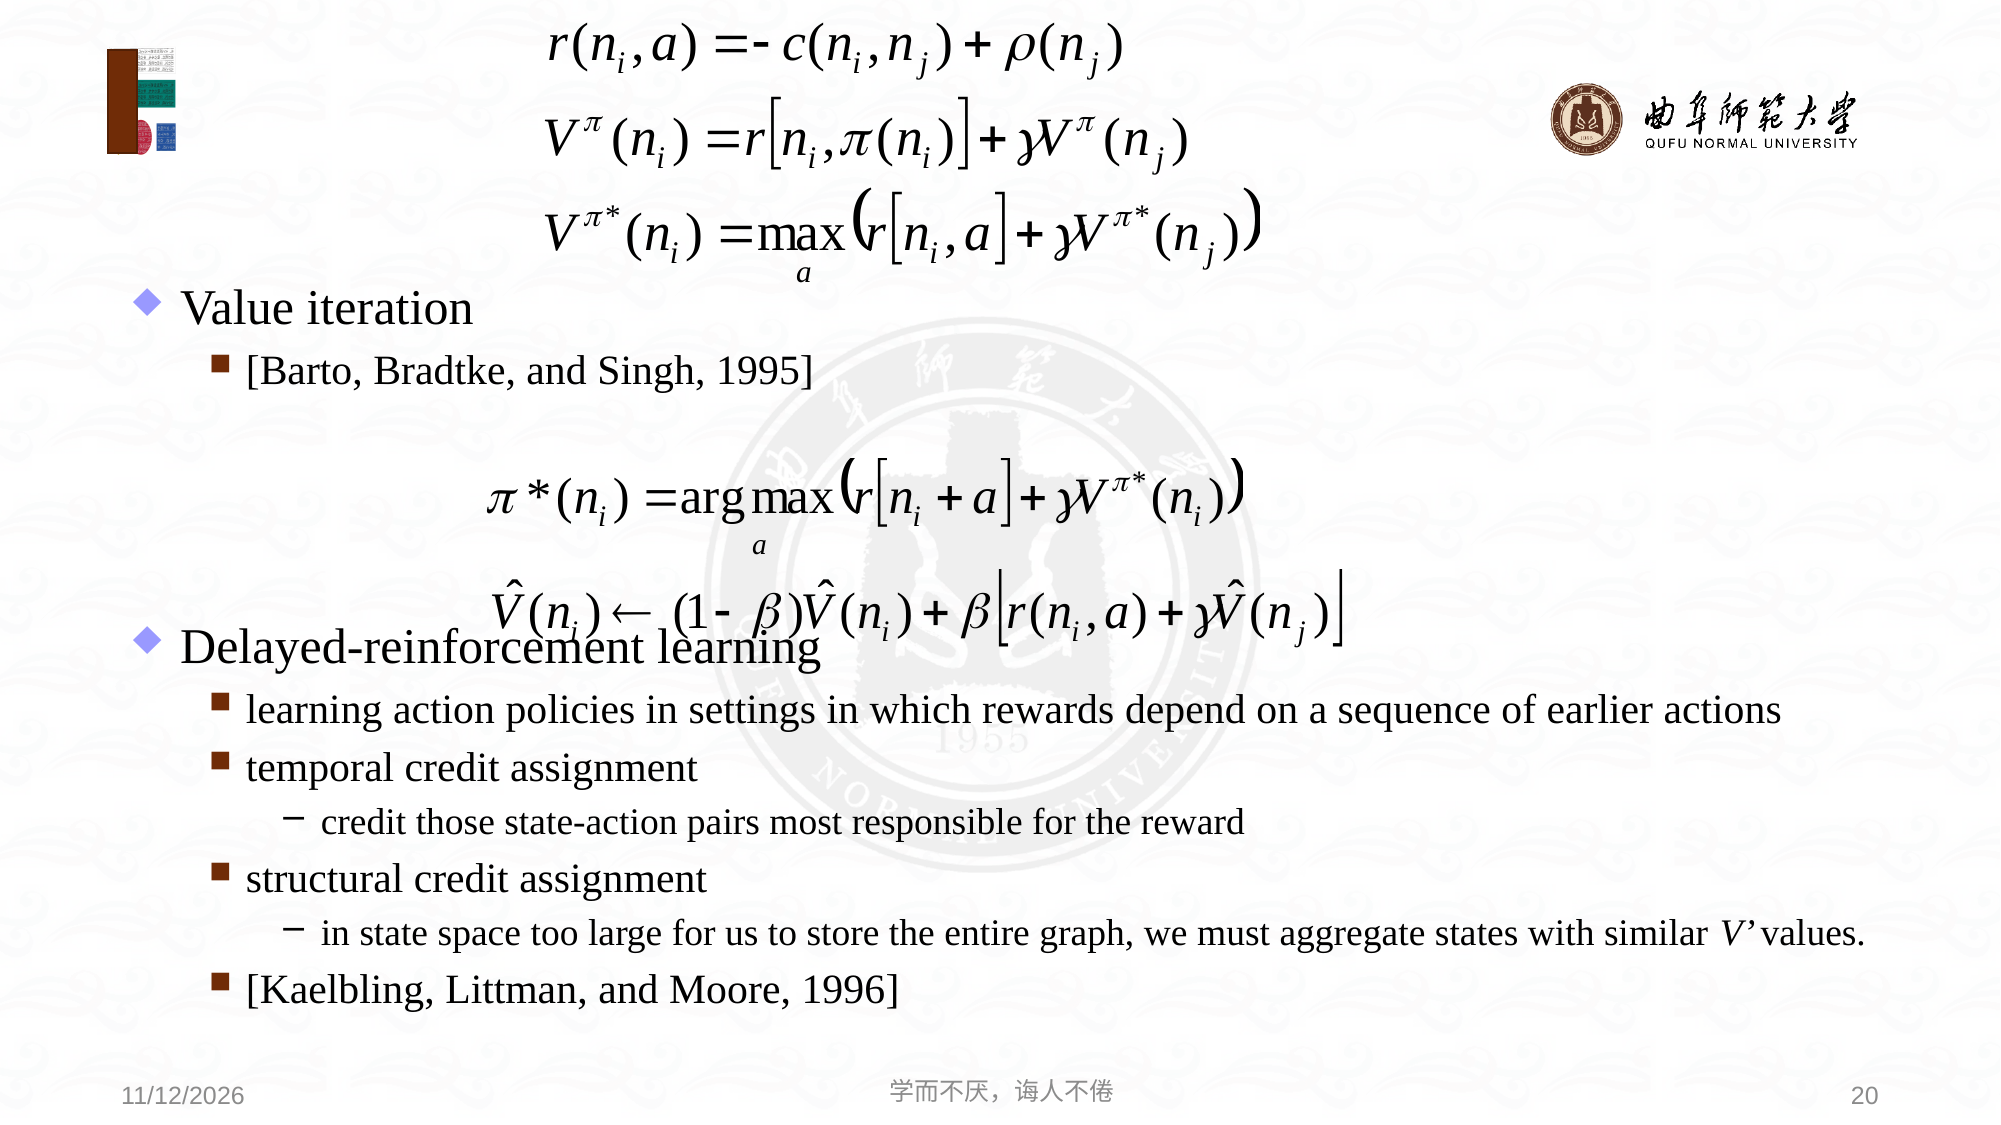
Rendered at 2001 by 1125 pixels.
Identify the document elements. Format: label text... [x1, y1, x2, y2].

footer 学而不厌，诲人不倦 [664, 1063, 1340, 1124]
slide_number 20 [1443, 1065, 1894, 1125]
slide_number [106, 1065, 557, 1125]
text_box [481, 458, 1243, 563]
text_box Value iteration [Barto, Bradtke, and Singh, 1995] Delayed-reinforcement learning learning action policies in settings in which rewards depend on a sequence of earlier actions temporal credit assignment credit those state-action pairs most responsible for the reward structural credit assignment in state space too large for us to store the entire graph, we must aggregate states with similar V’ values. [Kaelbling, Littman, and Moore, 1996] [43, 267, 2000, 1027]
picture [108, 46, 176, 161]
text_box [539, 7, 1260, 292]
picture [1543, 75, 1894, 158]
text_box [486, 569, 1345, 657]
